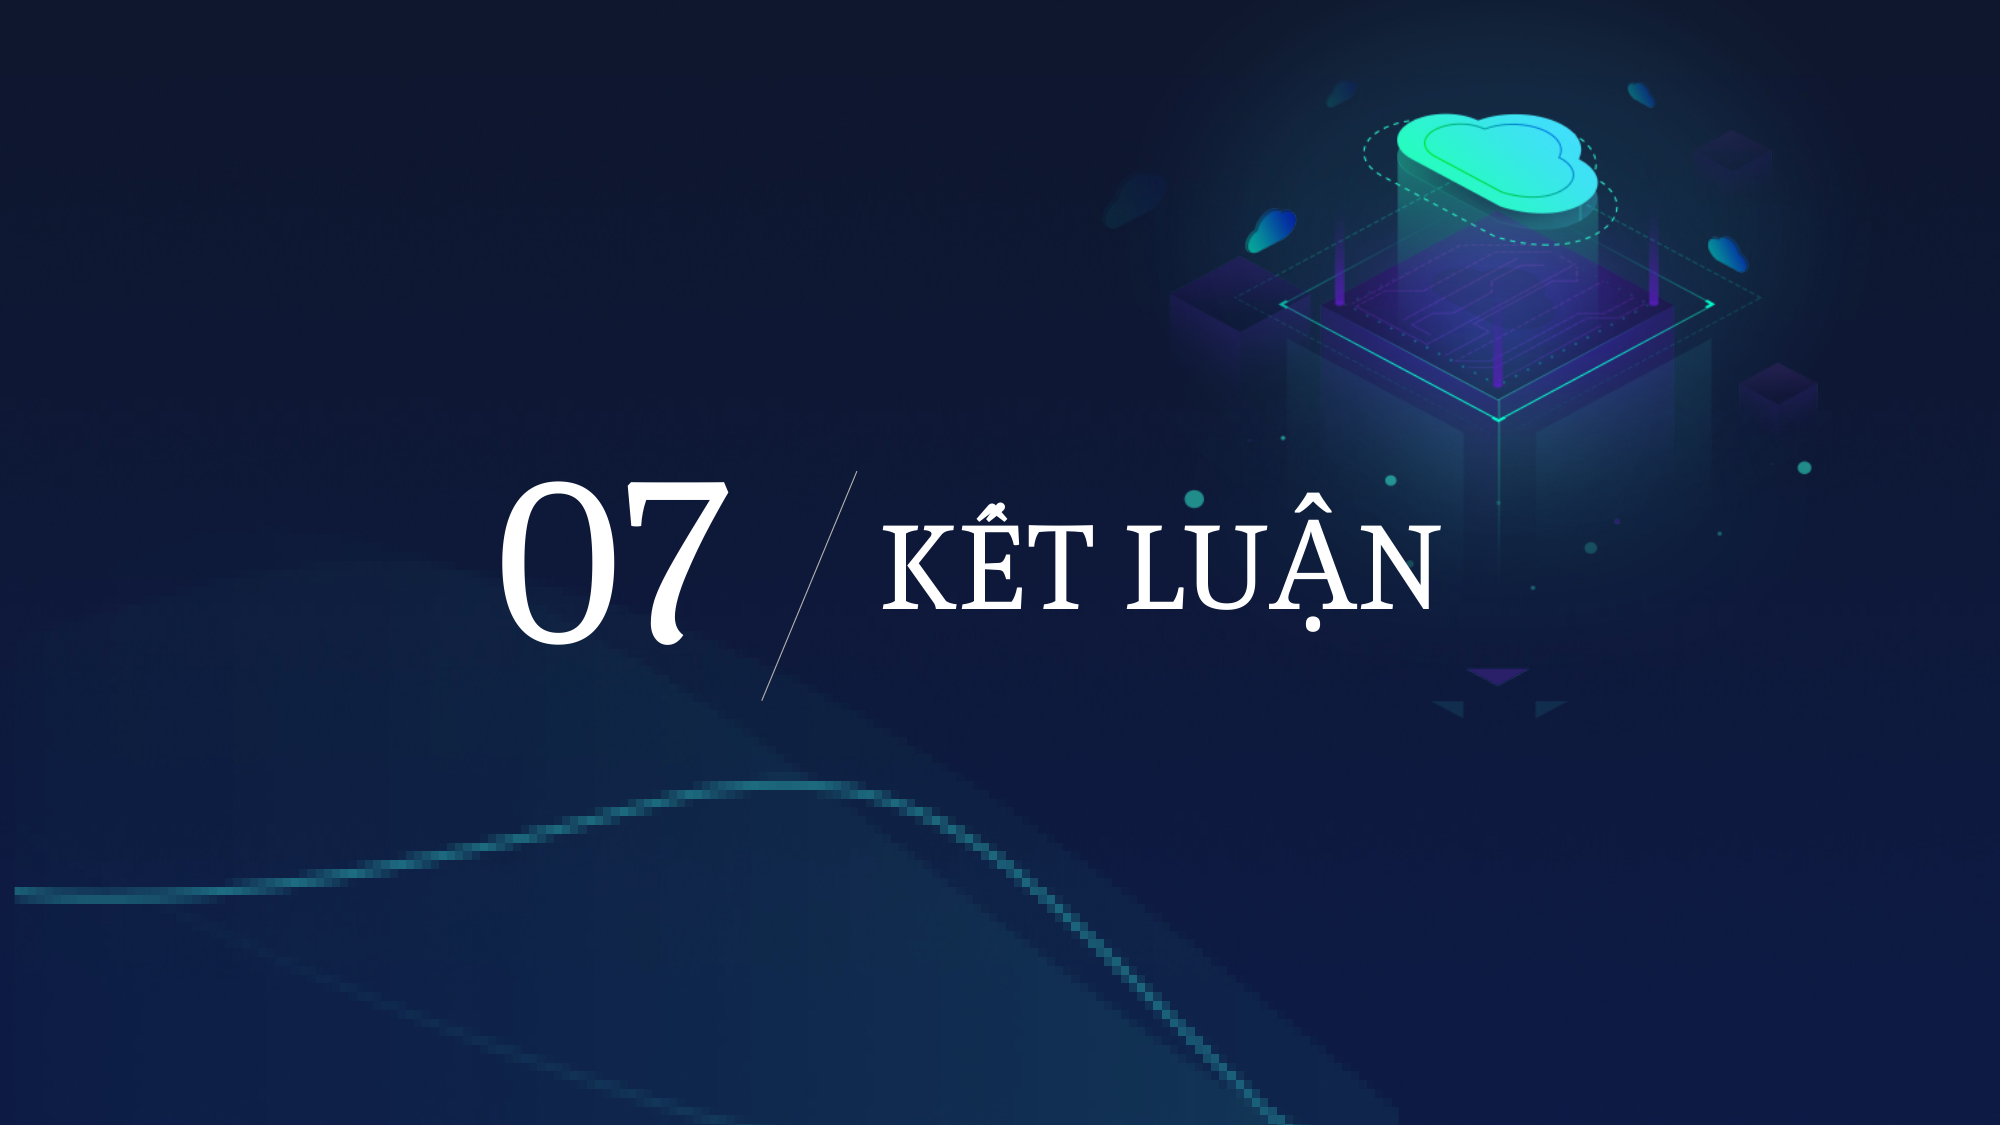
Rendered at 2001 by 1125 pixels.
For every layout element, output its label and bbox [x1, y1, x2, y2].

picture [0, 0, 2000, 1125]
text_box [761, 471, 857, 701]
